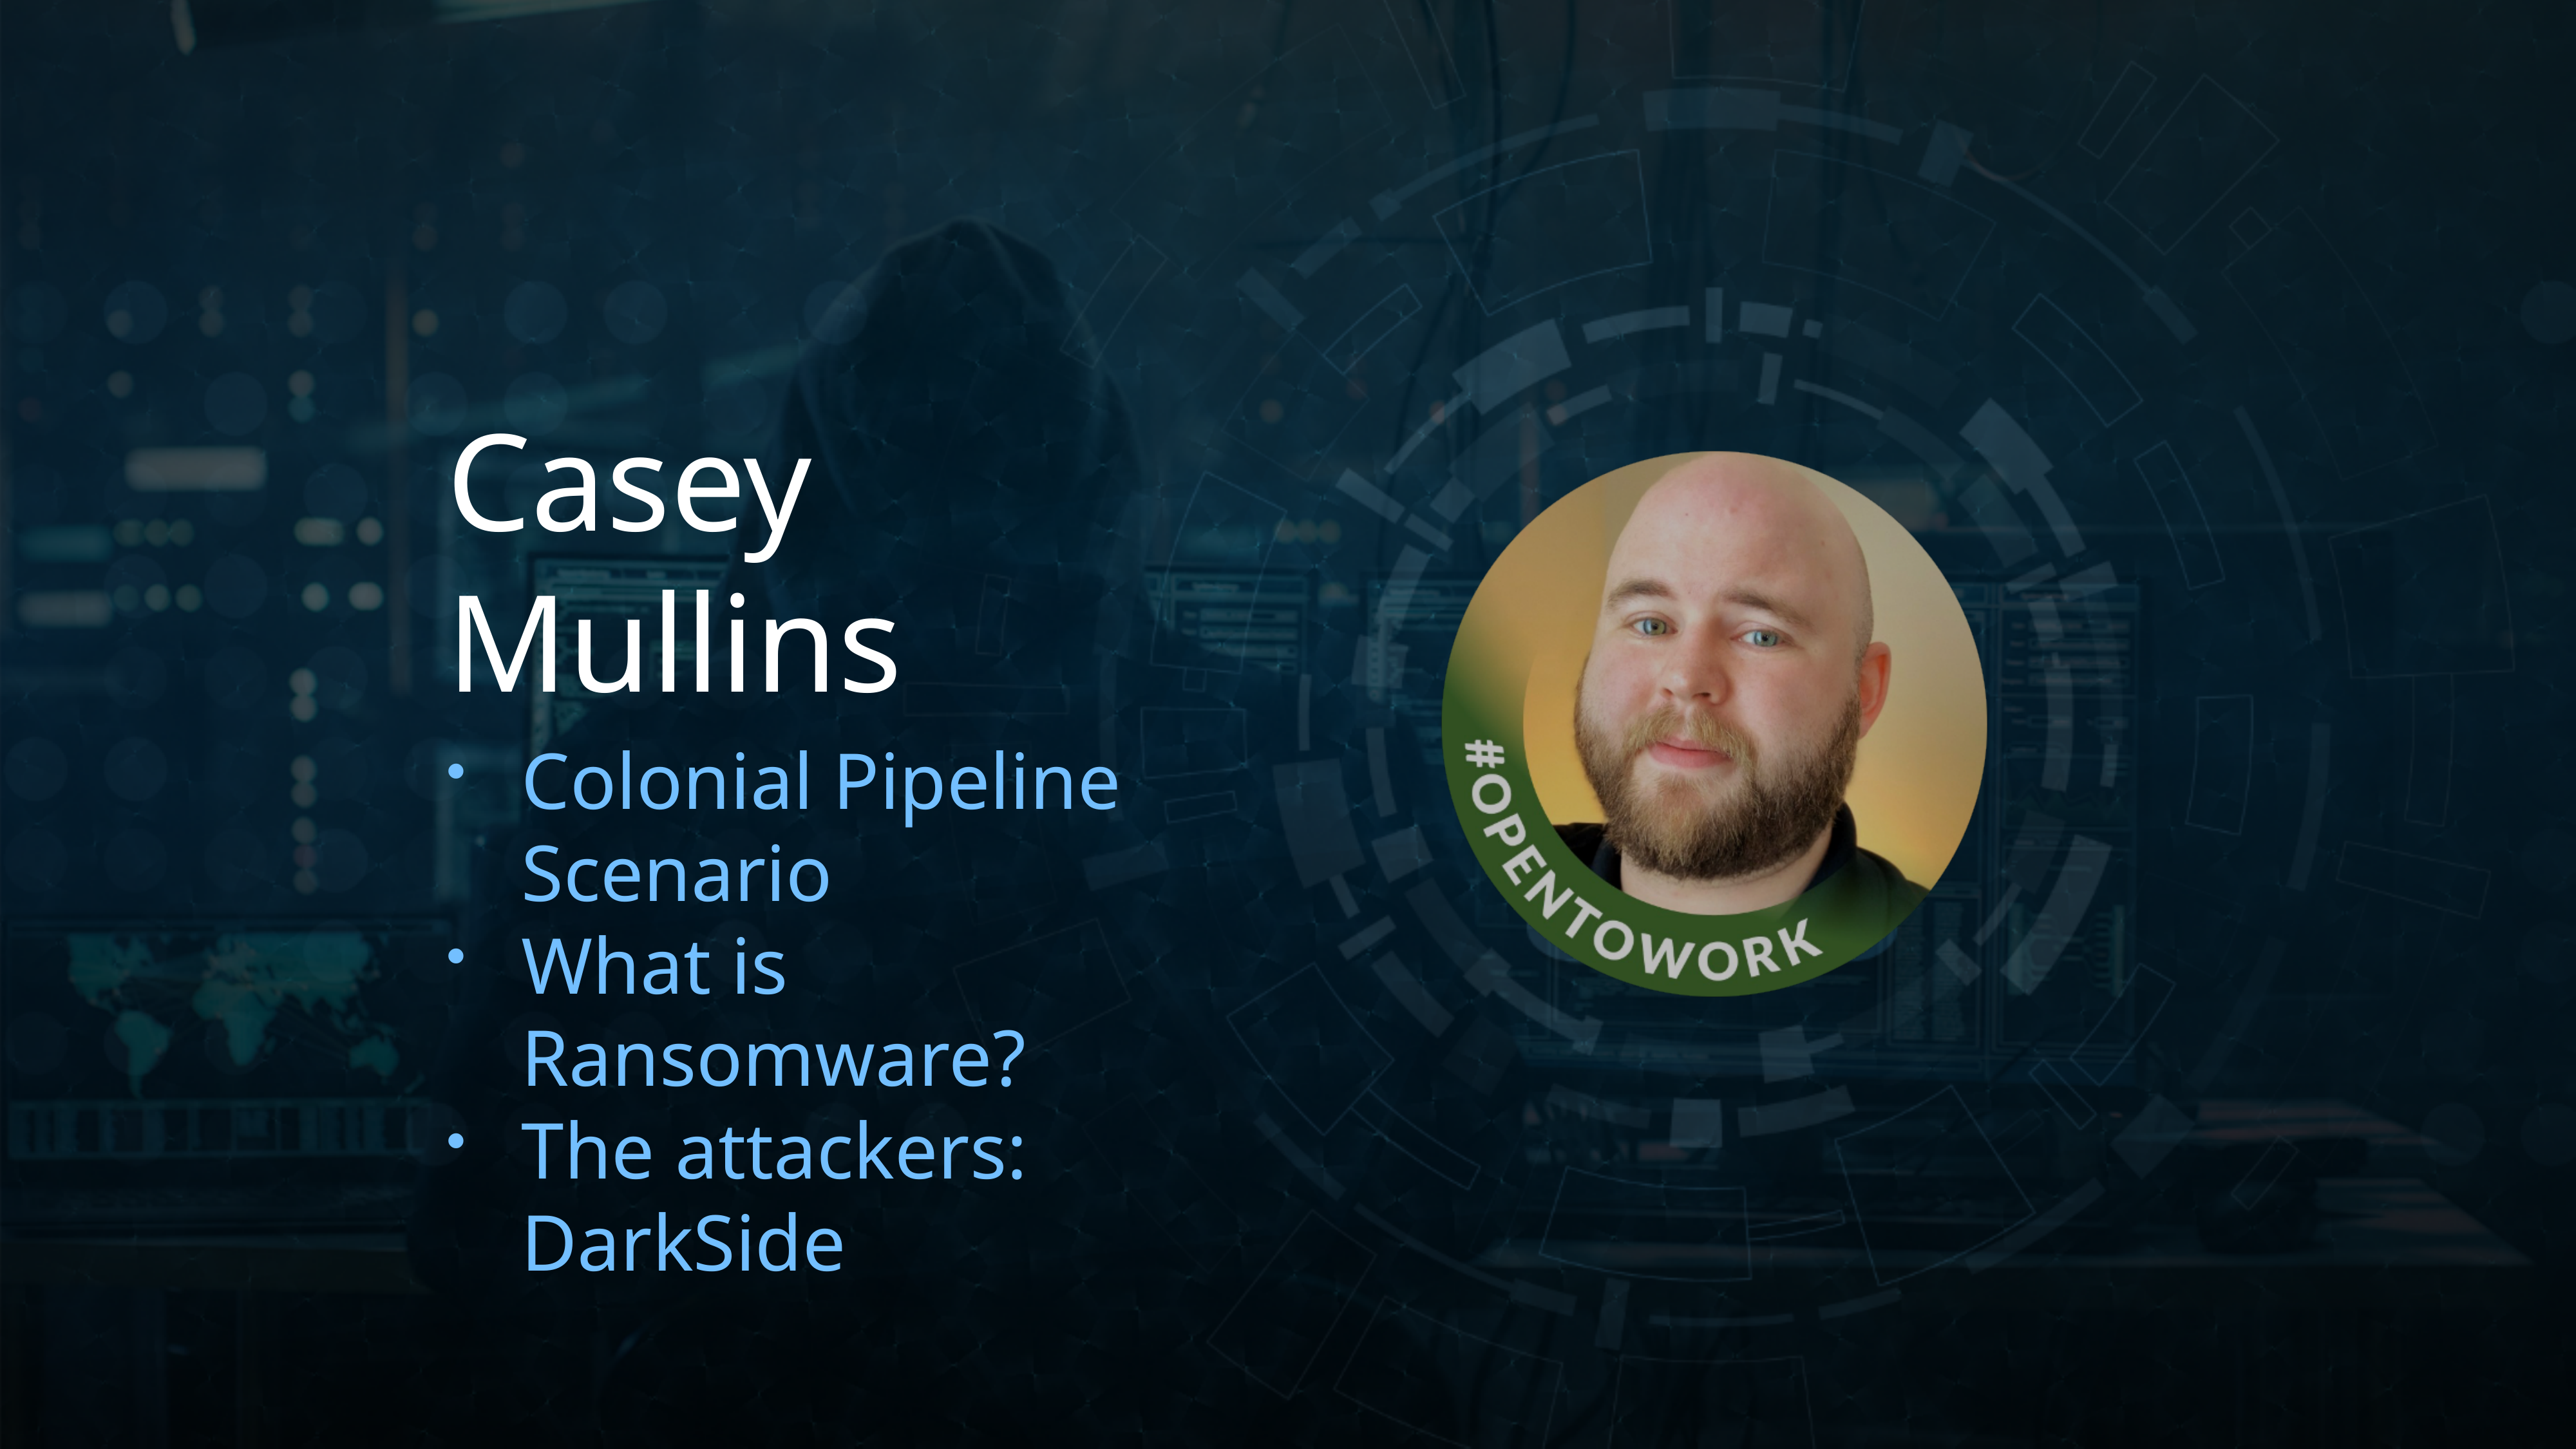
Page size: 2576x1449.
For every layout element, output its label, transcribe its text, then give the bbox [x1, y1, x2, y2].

picture [0, 0, 2576, 1449]
list Colonial Pipeline Scenario What is Ransomware? The attackers: DarkSide [439, 724, 1277, 1283]
title Casey Mullins [439, 205, 1277, 724]
